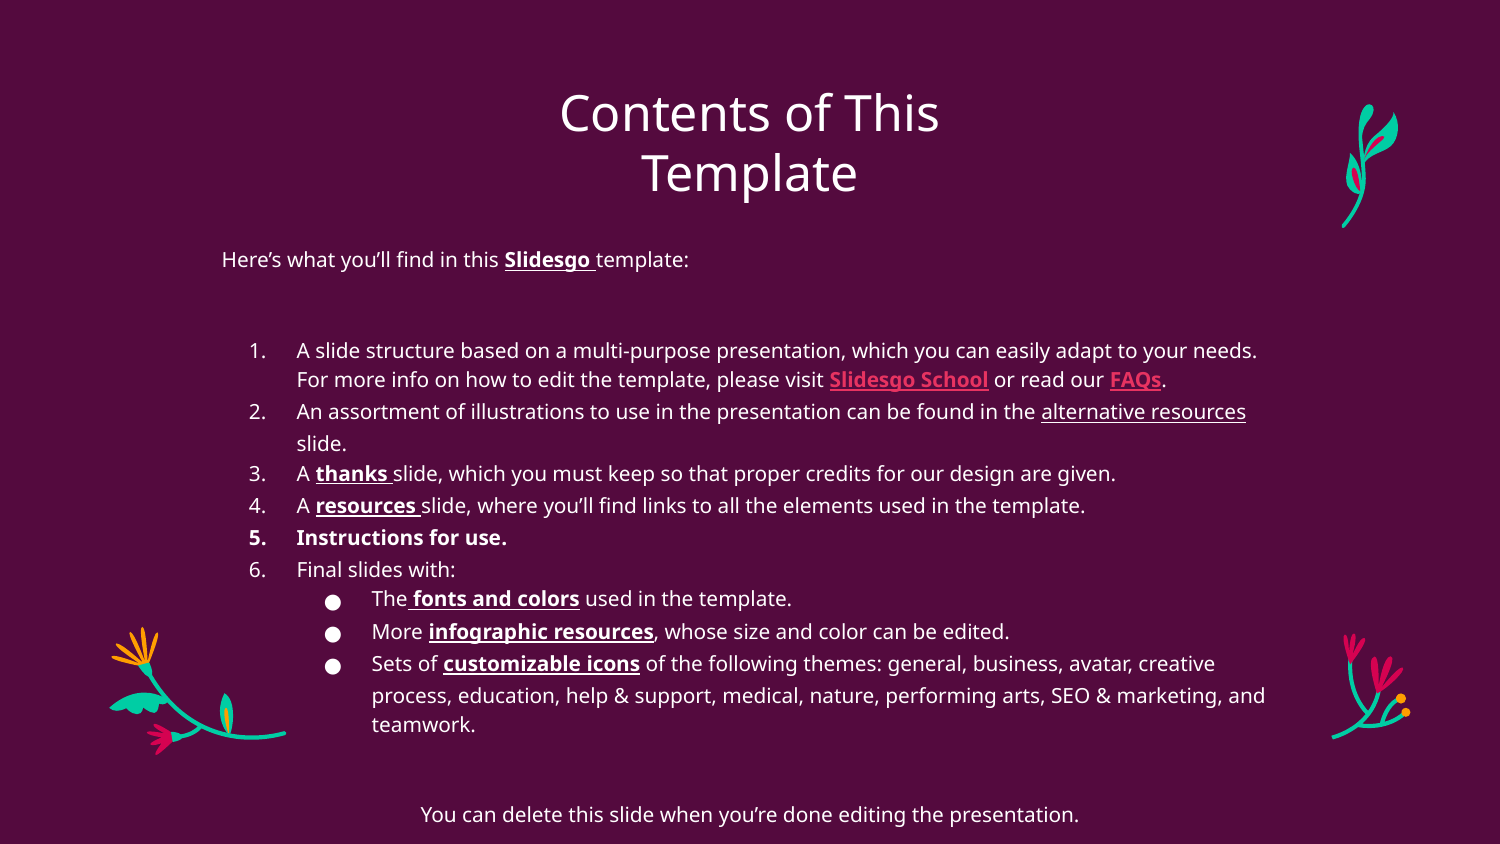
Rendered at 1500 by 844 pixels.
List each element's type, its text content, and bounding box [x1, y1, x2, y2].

title Contents of This Template [433, 66, 1067, 161]
list Here’s what you’ll find in this Slidesgo template: A slide structure based on a multi-purpose presentation, which you can easily adapt to your needs. For more info on how to edit the template, please visit Slidesgo School or read our FAQs. An assortment of illustrations to use in the presentation can be found in the alternative resources slide. A thanks slide, which you must keep so that proper credits for our design are given. A resources slide, where you’ll find links to all the elements used in the template. Instructions for use. Final slides with: The fonts and colors used in the template. More infographic resources, whose size and color can be edited. Sets of customizable icons of the following themes: general, business, avatar, creative process, education, help & support, medical, nature, performing arts, SEO & marketing, and teamwork. You can delete this slide when you’re done editing the presentation. [206, 227, 1294, 750]
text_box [1340, 103, 1401, 229]
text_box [108, 626, 287, 756]
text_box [1331, 633, 1411, 740]
